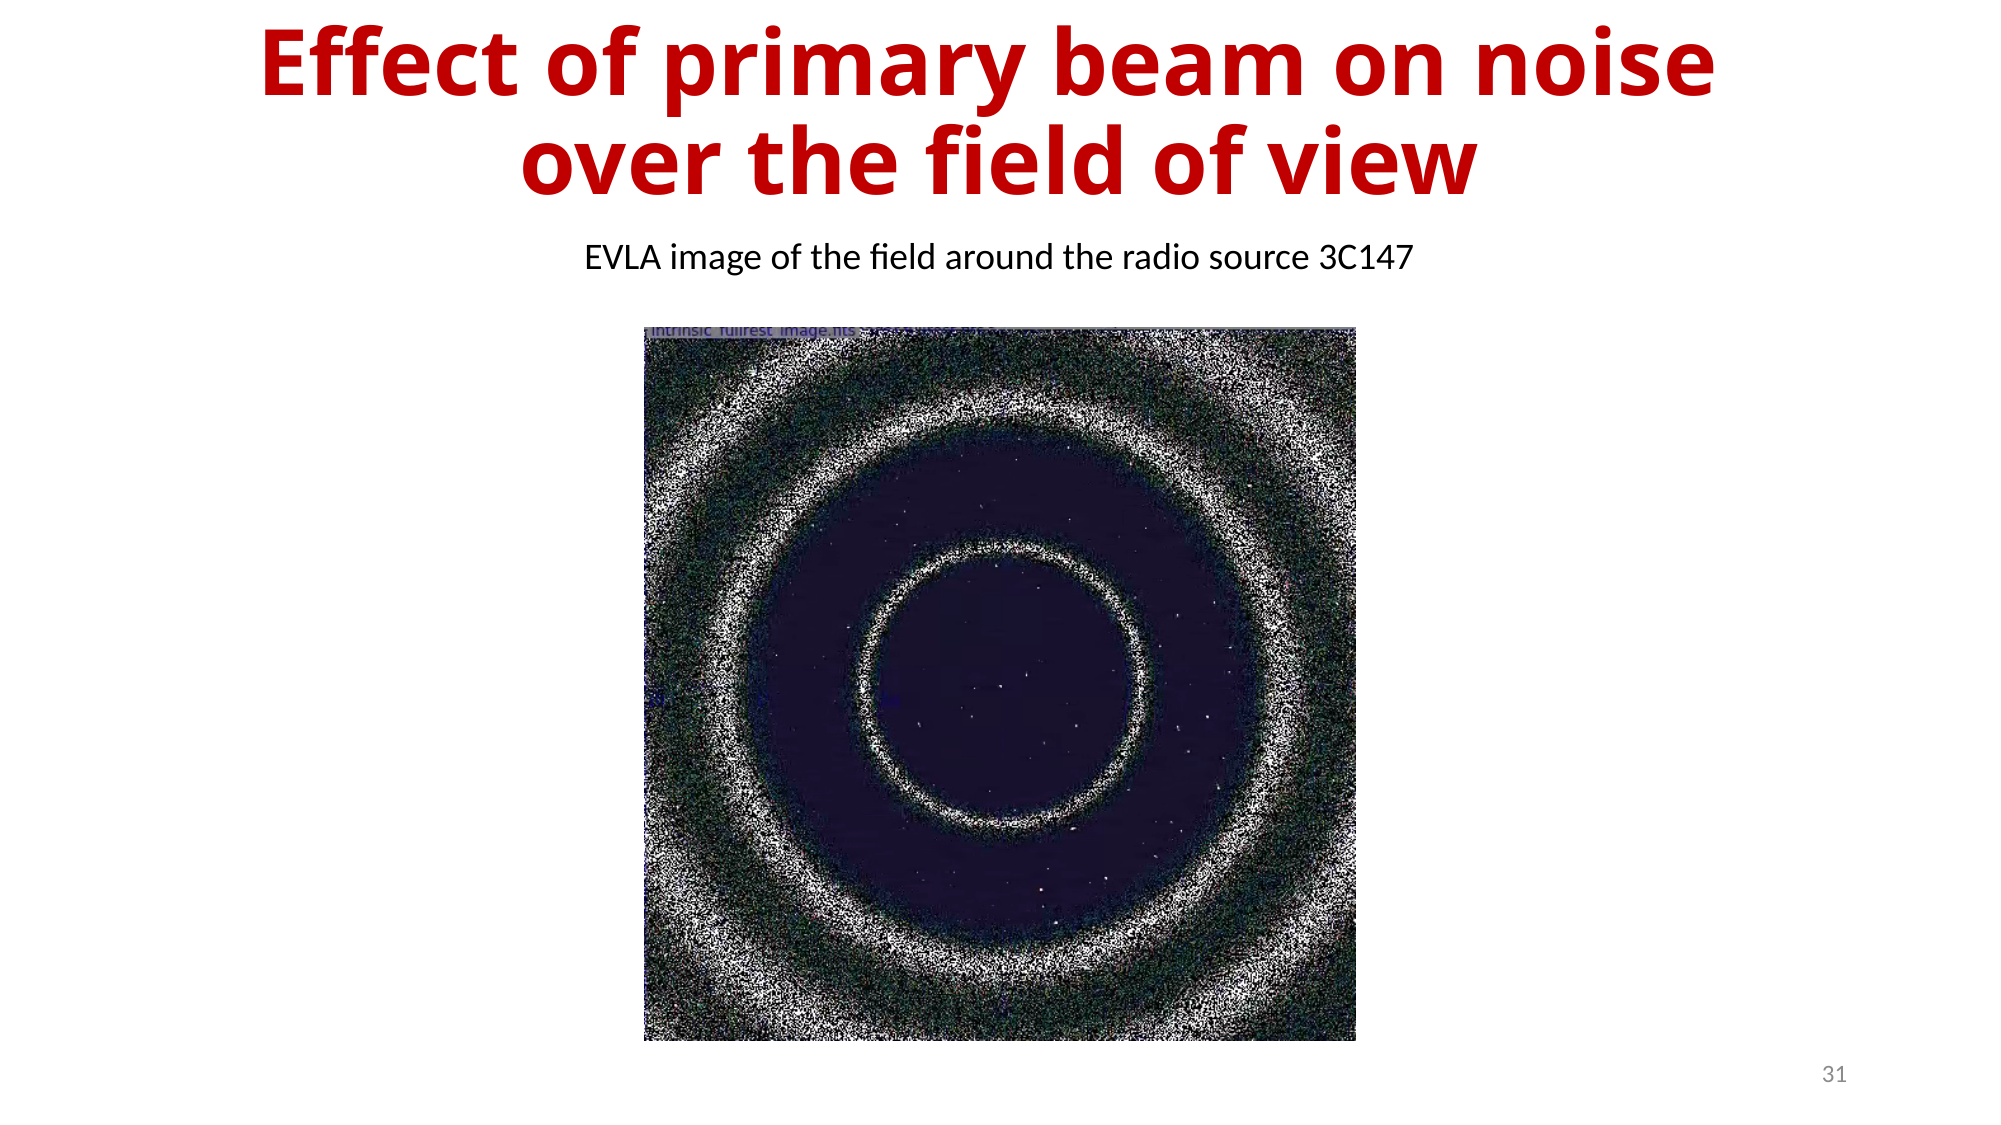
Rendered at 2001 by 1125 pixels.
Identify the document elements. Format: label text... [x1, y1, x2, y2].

slide_number 31 [1412, 1042, 1863, 1103]
picture [644, 327, 1356, 1041]
text_box EVLA image of the field around the radio source 3C147 [569, 224, 1431, 284]
title Effect of primary beam on noise over the field of view [137, 6, 1863, 225]
